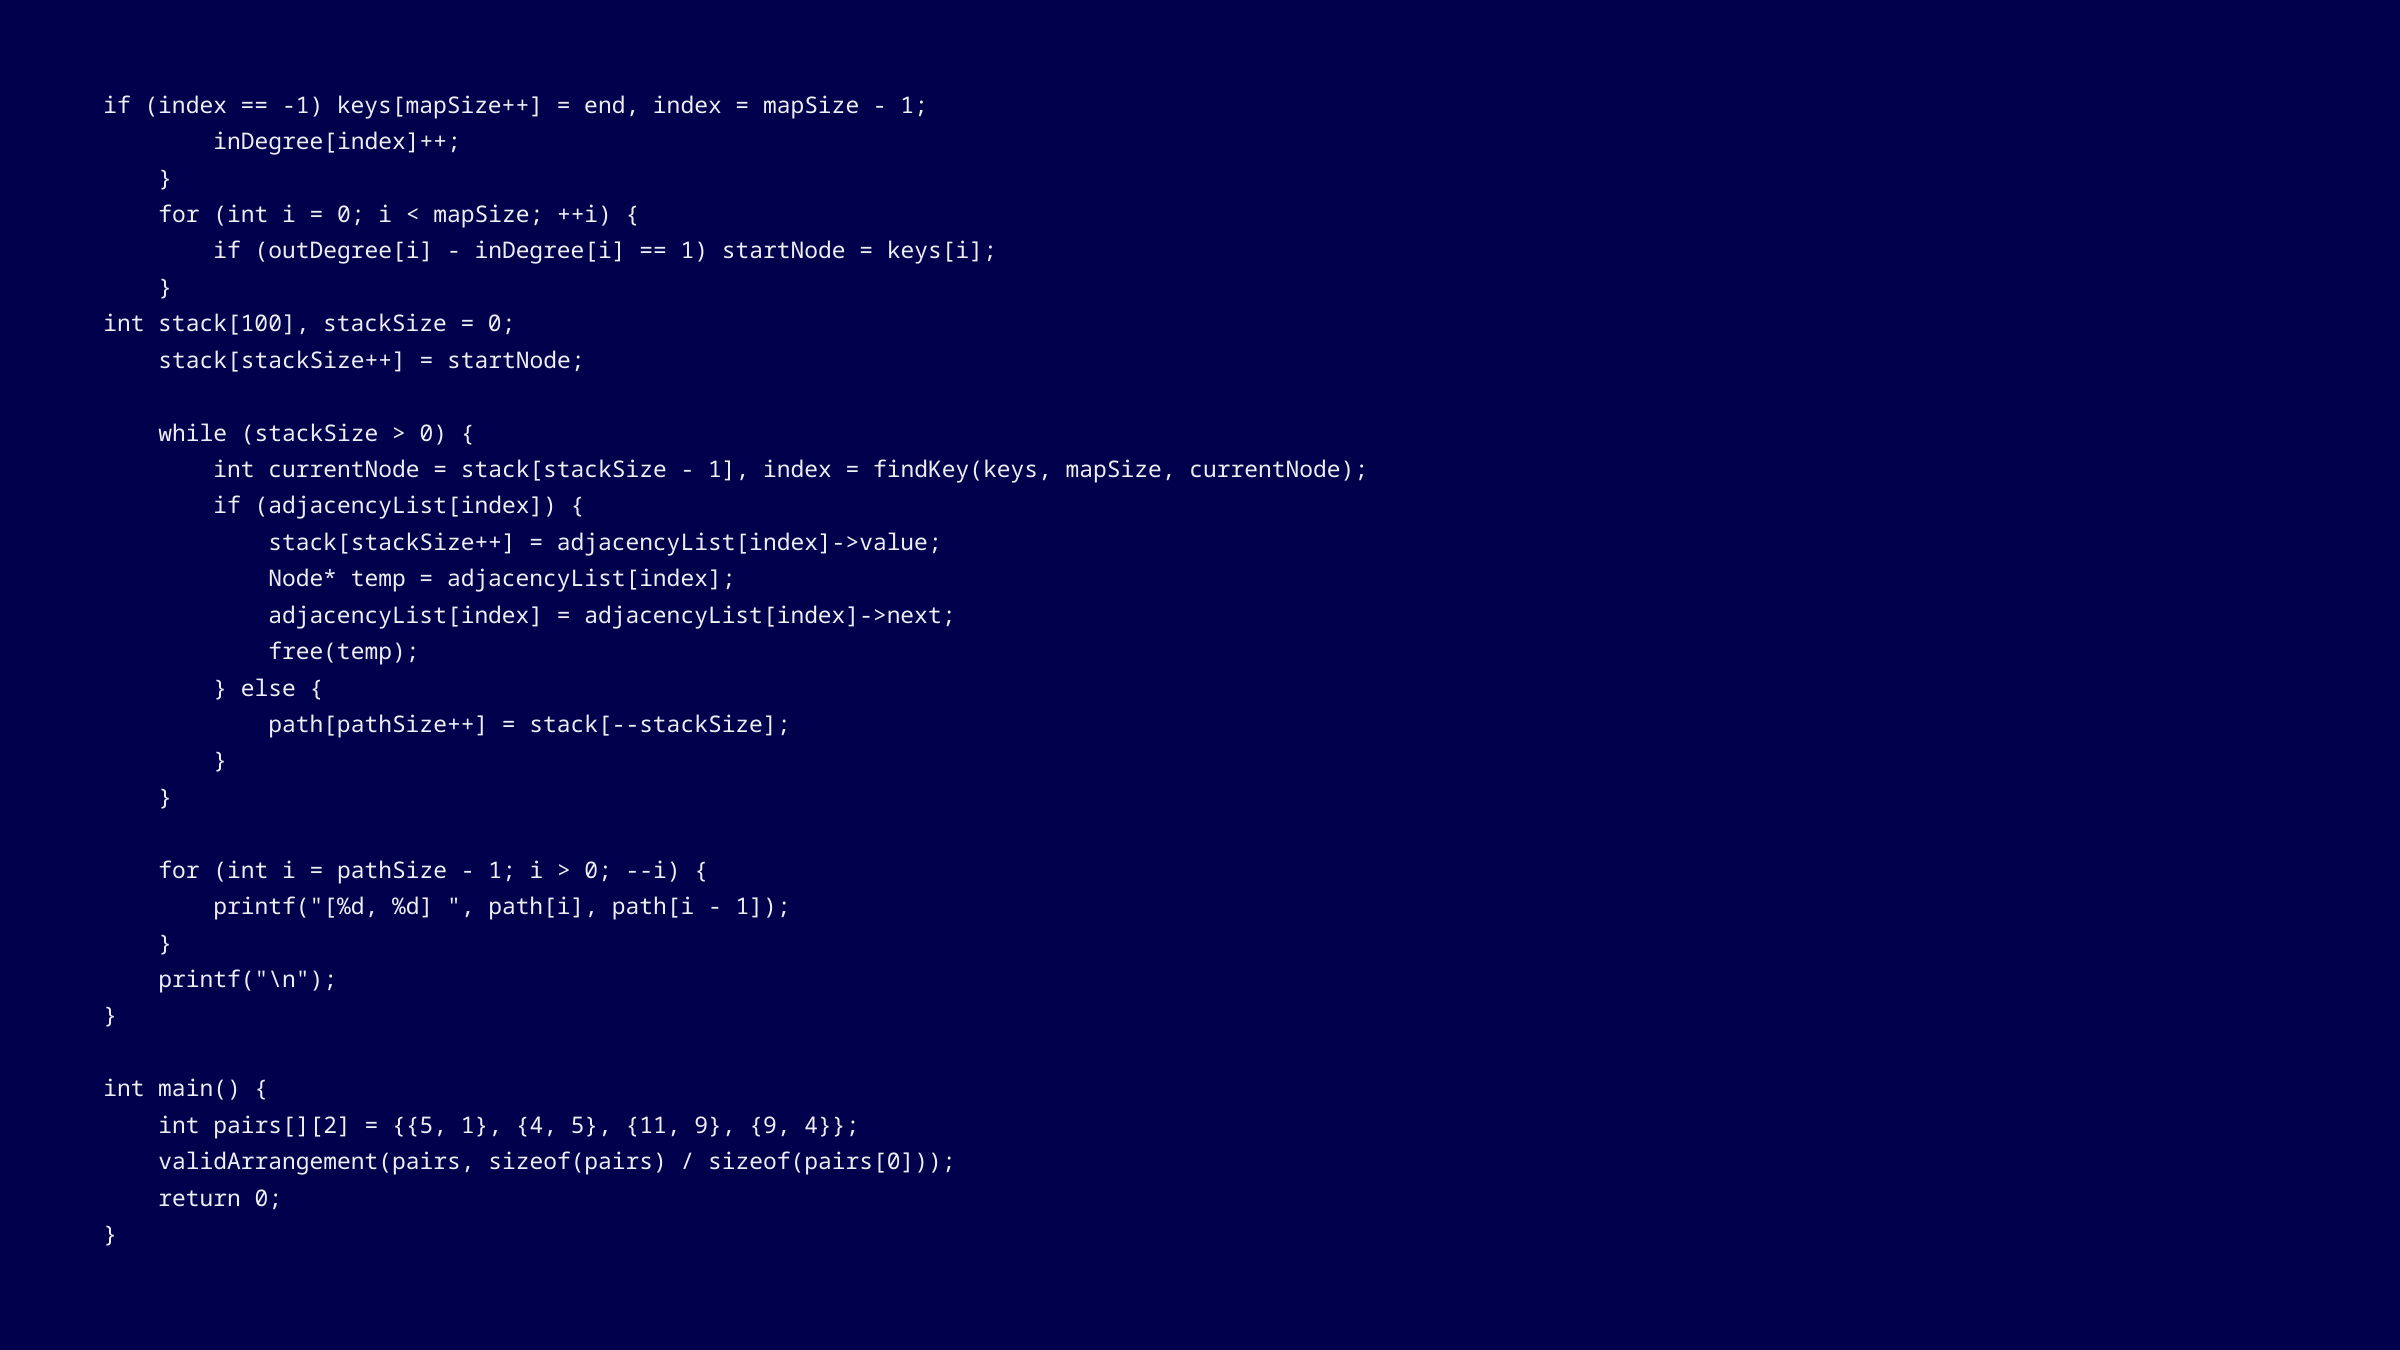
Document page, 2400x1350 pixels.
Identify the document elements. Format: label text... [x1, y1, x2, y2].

text_box [80, 63, 2320, 1287]
text_box if (index == -1) keys[mapSize++] = end, index = mapSize - 1; inDegree[index]++; } for (int i = 0; i < mapSize; ++i) { if (outDegree[i] - inDegree[i] == 1) startNode = keys[i]; } int stack[100], stackSize = 0; stack[stackSize++] = startNode; while (stackSize > 0) { int currentNode = stack[stackSize - 1], index = findKey(keys, mapSize, currentNode); if (adjacencyList[index]) { stack[stackSize++] = adjacencyList[index]->value; Node* temp = adjacencyList[index]; adjacencyList[index] = adjacencyList[index]->next; free(temp); } else { path[pathSize++] = stack[--stackSize]; } } for (int i = pathSize - 1; i > 0; --i) { printf("[%d, %d] ", path[i], path[i - 1]); } printf("\n"); } int main() { int pairs[][2] = {{5, 1}, {4, 5}, {11, 9}, {9, 4}}; validArrangement(pairs, sizeof(pairs) / sizeof(pairs[0])); return 0; } [103, 81, 2297, 1269]
